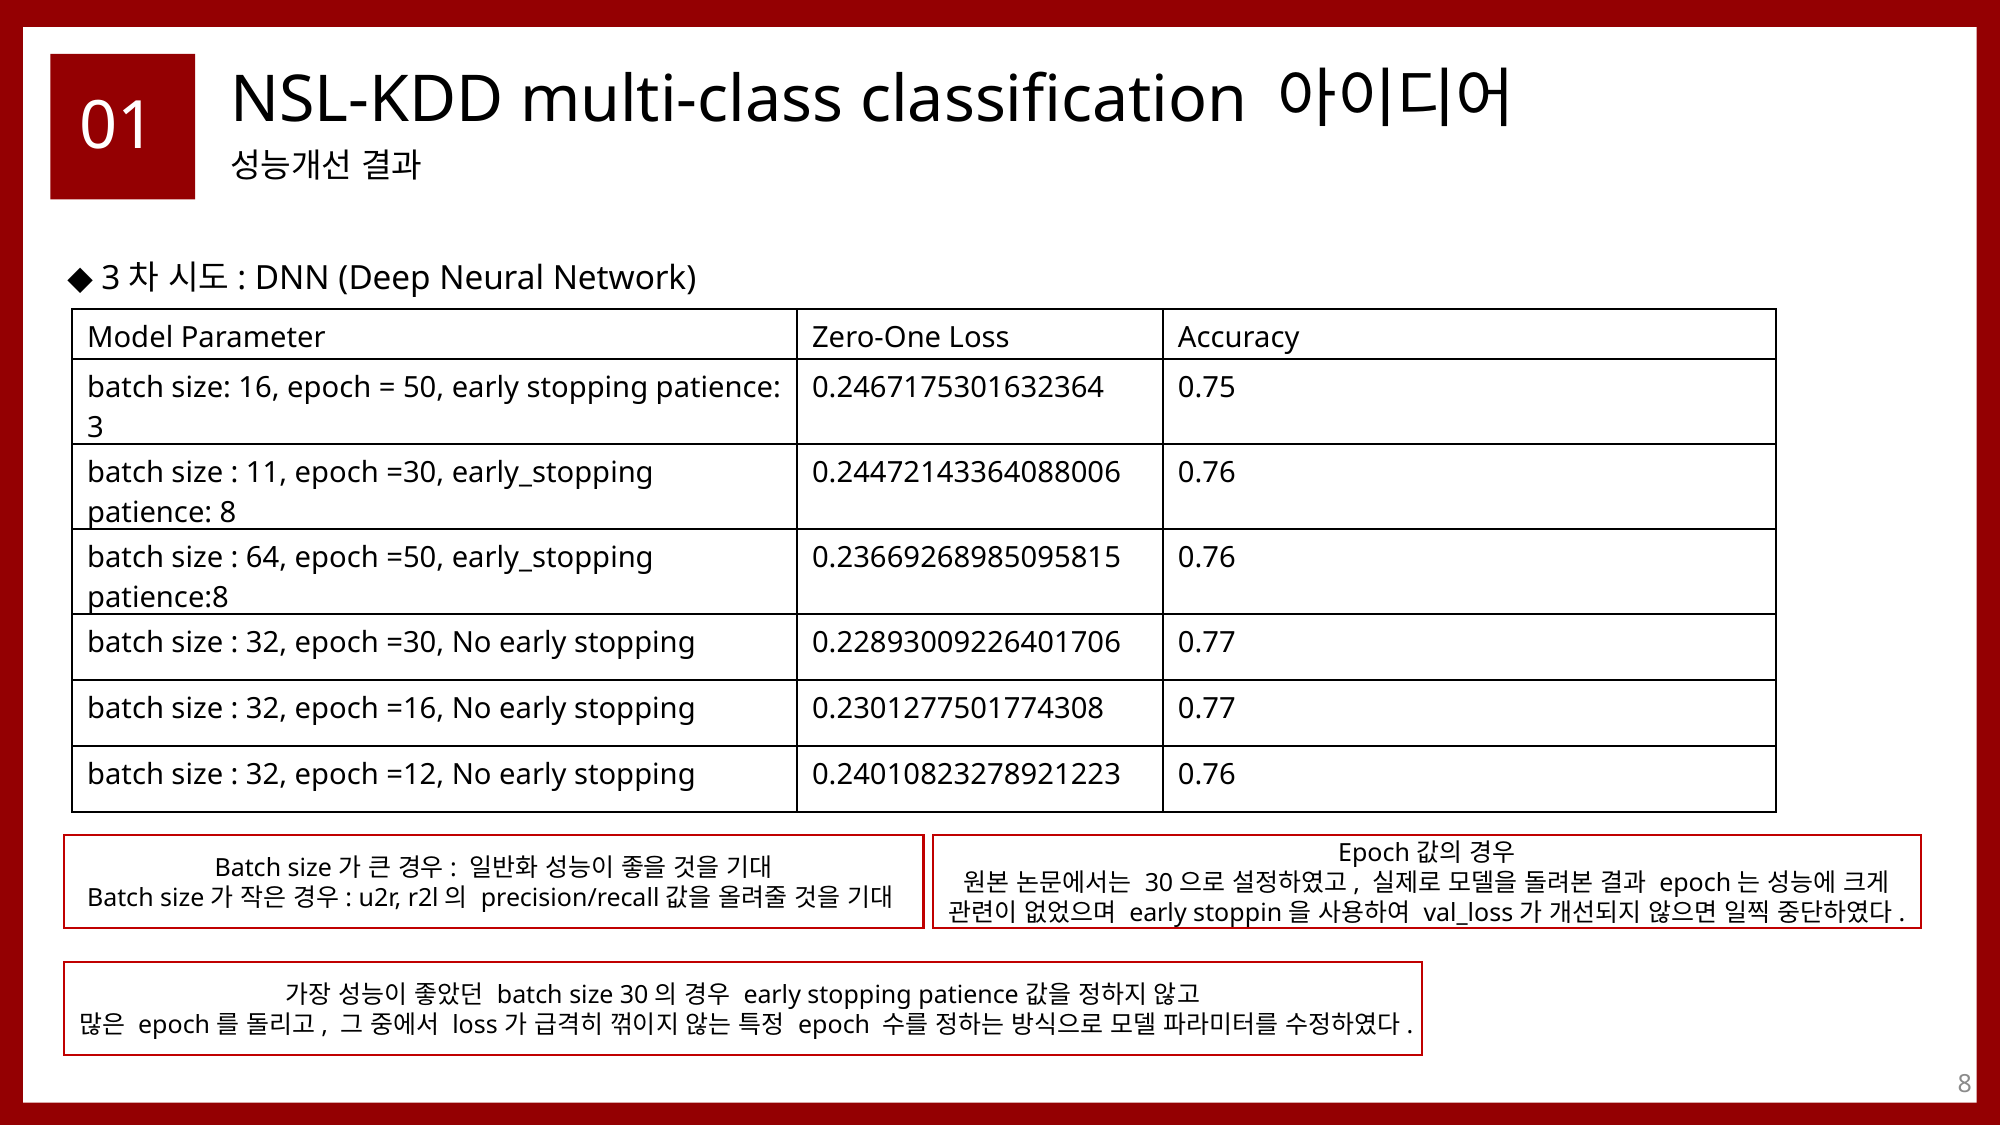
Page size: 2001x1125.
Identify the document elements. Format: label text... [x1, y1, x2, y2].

table_cell 0.22893009226401706 [798, 615, 1162, 679]
table_cell 0.24472143364088006 [798, 445, 1162, 528]
table_cell 0.23669268985095815 [798, 530, 1162, 613]
text_box ◆ 3차 시도: DNN (Deep Neural Network) [52, 240, 881, 304]
table_cell 0.24010823278921223 [798, 747, 1162, 811]
table_cell 0.76 [1164, 445, 1775, 528]
table_cell 0.76 [1164, 747, 1775, 811]
table_cell batch size : 32, epoch =12, No early stopping [73, 747, 796, 811]
text_box 가장 성능이 좋았던 batch size 30의 경우 early stopping patience값을 정하지 않고 많은 epoch를 돌리고, 그 중에서 loss가 급격히 꺾이지 않는 특정 epoch 수를 정하는 방식으로 모델 파라미터를 수정하였다. [63, 961, 1423, 1056]
text_box Epoch값의 경우 원본 논문에서는 30으로 설정하였고, 실제로 모델을 돌려본 결과 epoch는 성능에 크게 관련이 없었으며 early stoppin을 사용하여 val_loss가 개선되지 않으면 일찍 중단하였다. [932, 834, 1922, 929]
table_cell 0.76 [1164, 530, 1775, 613]
table_cell batch size : 32, epoch =30, No early stopping [73, 615, 796, 679]
table_cell batch size : 11, epoch =30, early_stopping patience: 8 [73, 445, 796, 528]
table_header Model Parameter [73, 310, 796, 358]
table_cell 0.75 [1164, 360, 1775, 443]
table_cell 0.2301277501774308 [798, 681, 1162, 745]
table_cell 0.77 [1164, 615, 1775, 679]
table_header Zero-One Loss [798, 310, 1162, 358]
slide_number 8 [1536, 1054, 1987, 1115]
table_cell batch size : 64, epoch =50, early_stopping patience:8 [73, 530, 796, 613]
list 01 [64, 83, 209, 169]
title NSL-KDD multi-class classification 아이디어 [215, 57, 1833, 143]
table_cell batch size : 32, epoch =16, No early stopping [73, 681, 796, 745]
text_box Batch size가 큰 경우: 일반화 성능이 좋을 것을 기대 Batch size가 작은 경우: u2r, r2l의 precision/recall값을 올려줄 것을 기대 [63, 834, 925, 929]
list 성능개선 결과 [215, 141, 924, 201]
table_header Accuracy [1164, 310, 1775, 358]
table_cell 0.77 [1164, 681, 1775, 745]
table_cell batch size: 16, epoch = 50, early stopping patience: 3 [73, 360, 796, 443]
table_cell 0.2467175301632364 [798, 360, 1162, 443]
